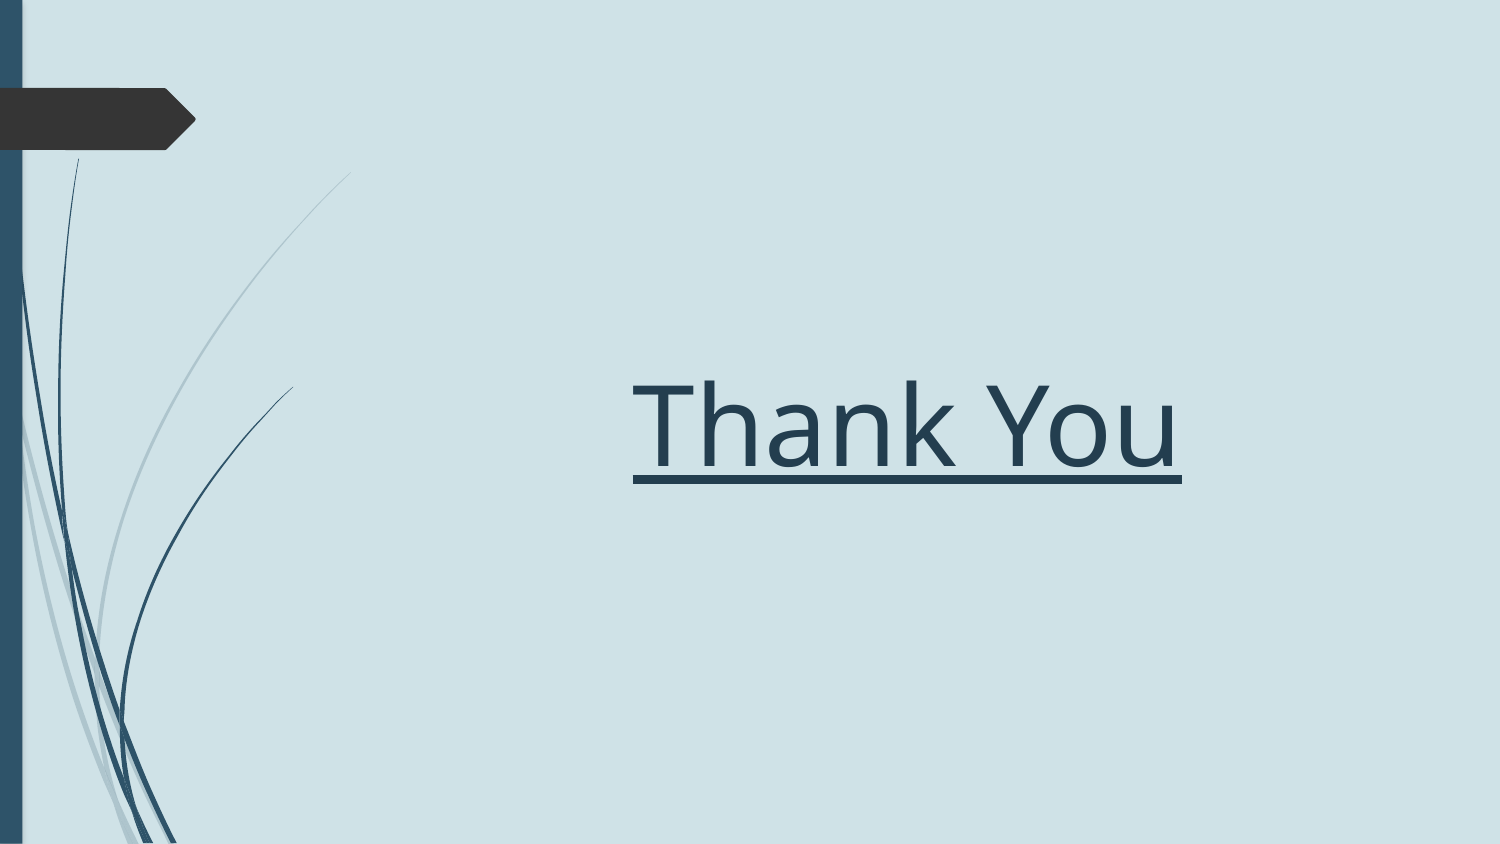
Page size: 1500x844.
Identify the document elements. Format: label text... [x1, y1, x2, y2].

title Thank You [617, 162, 1342, 682]
